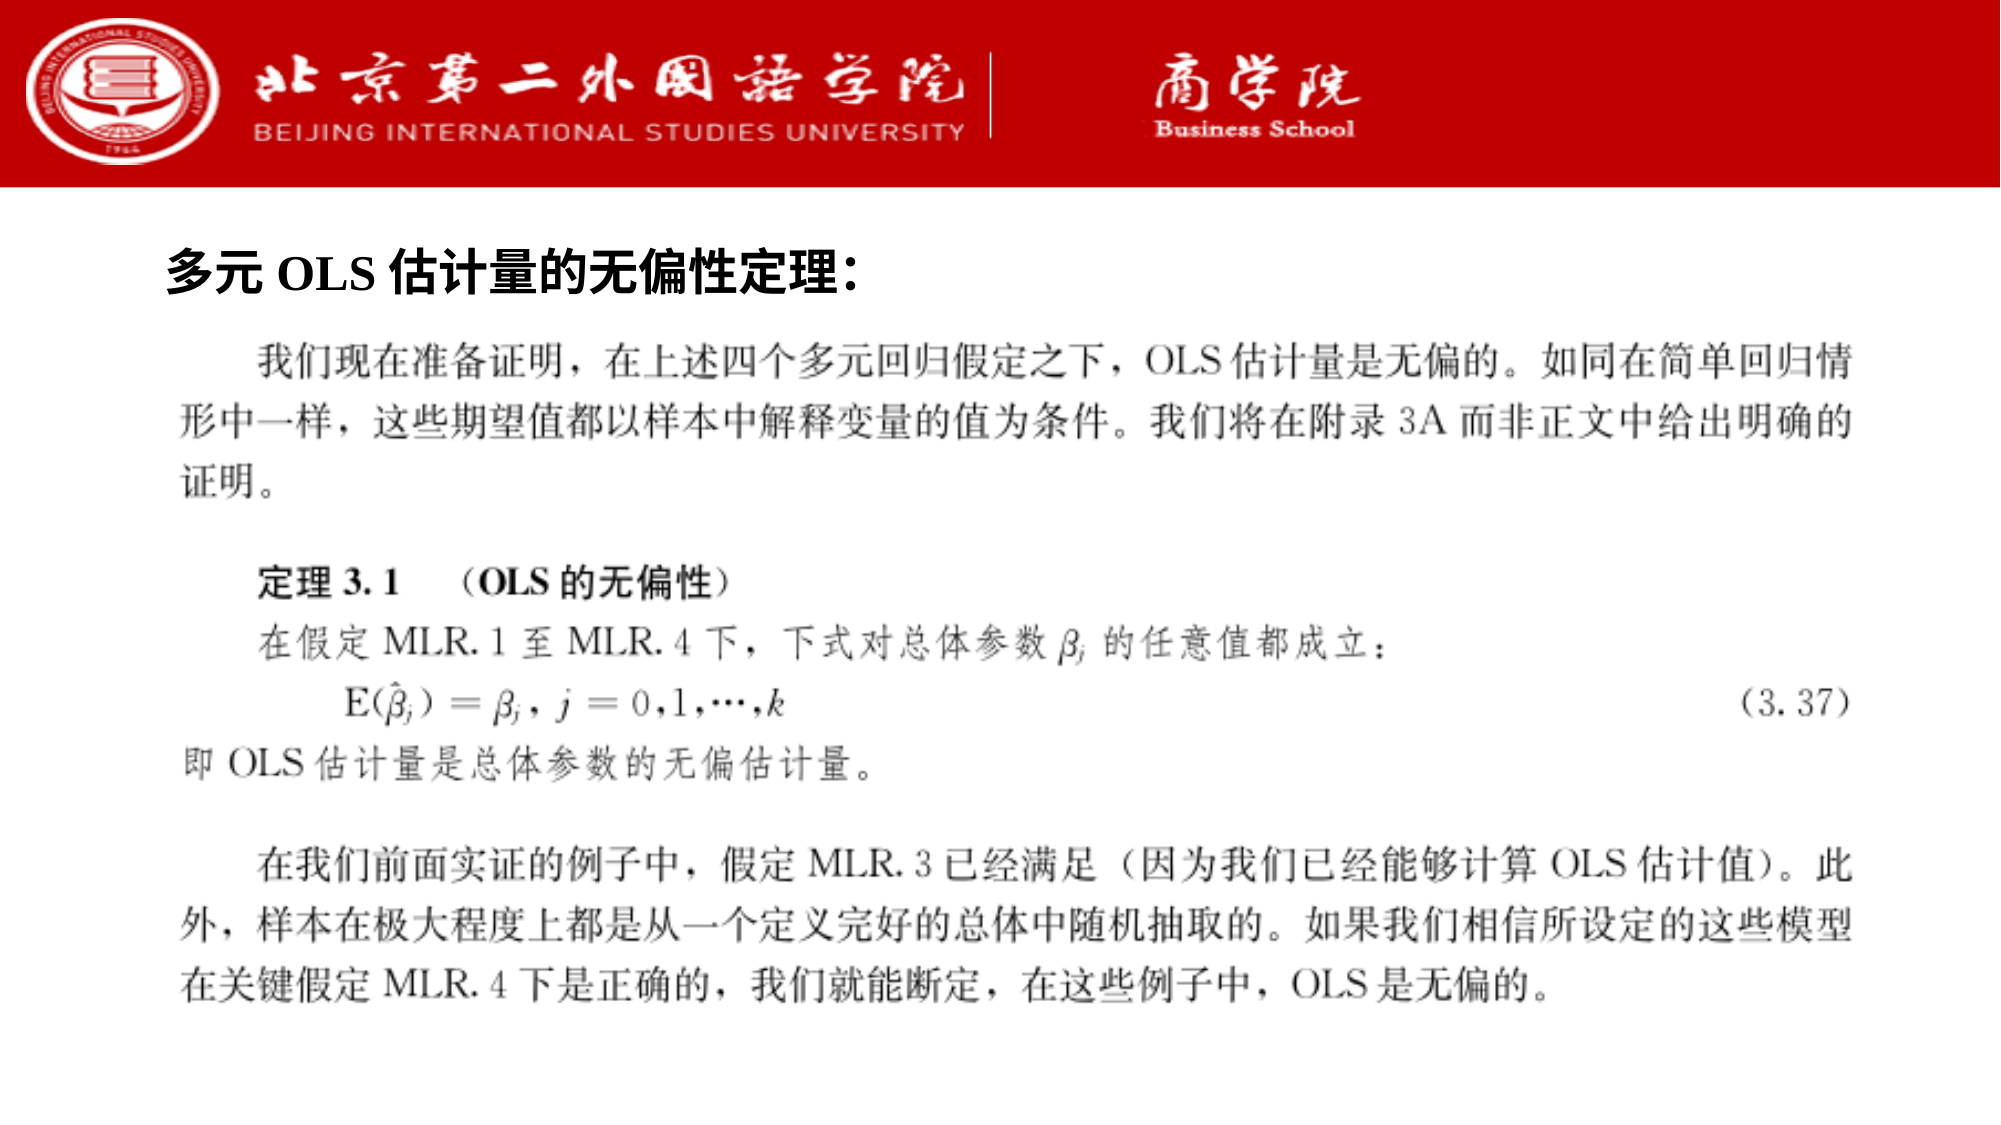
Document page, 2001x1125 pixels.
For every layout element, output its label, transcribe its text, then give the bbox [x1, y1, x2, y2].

list 多元OLS估计量的无偏性定理： [149, 232, 1229, 315]
picture [26, 18, 1693, 165]
picture [151, 320, 1888, 1024]
